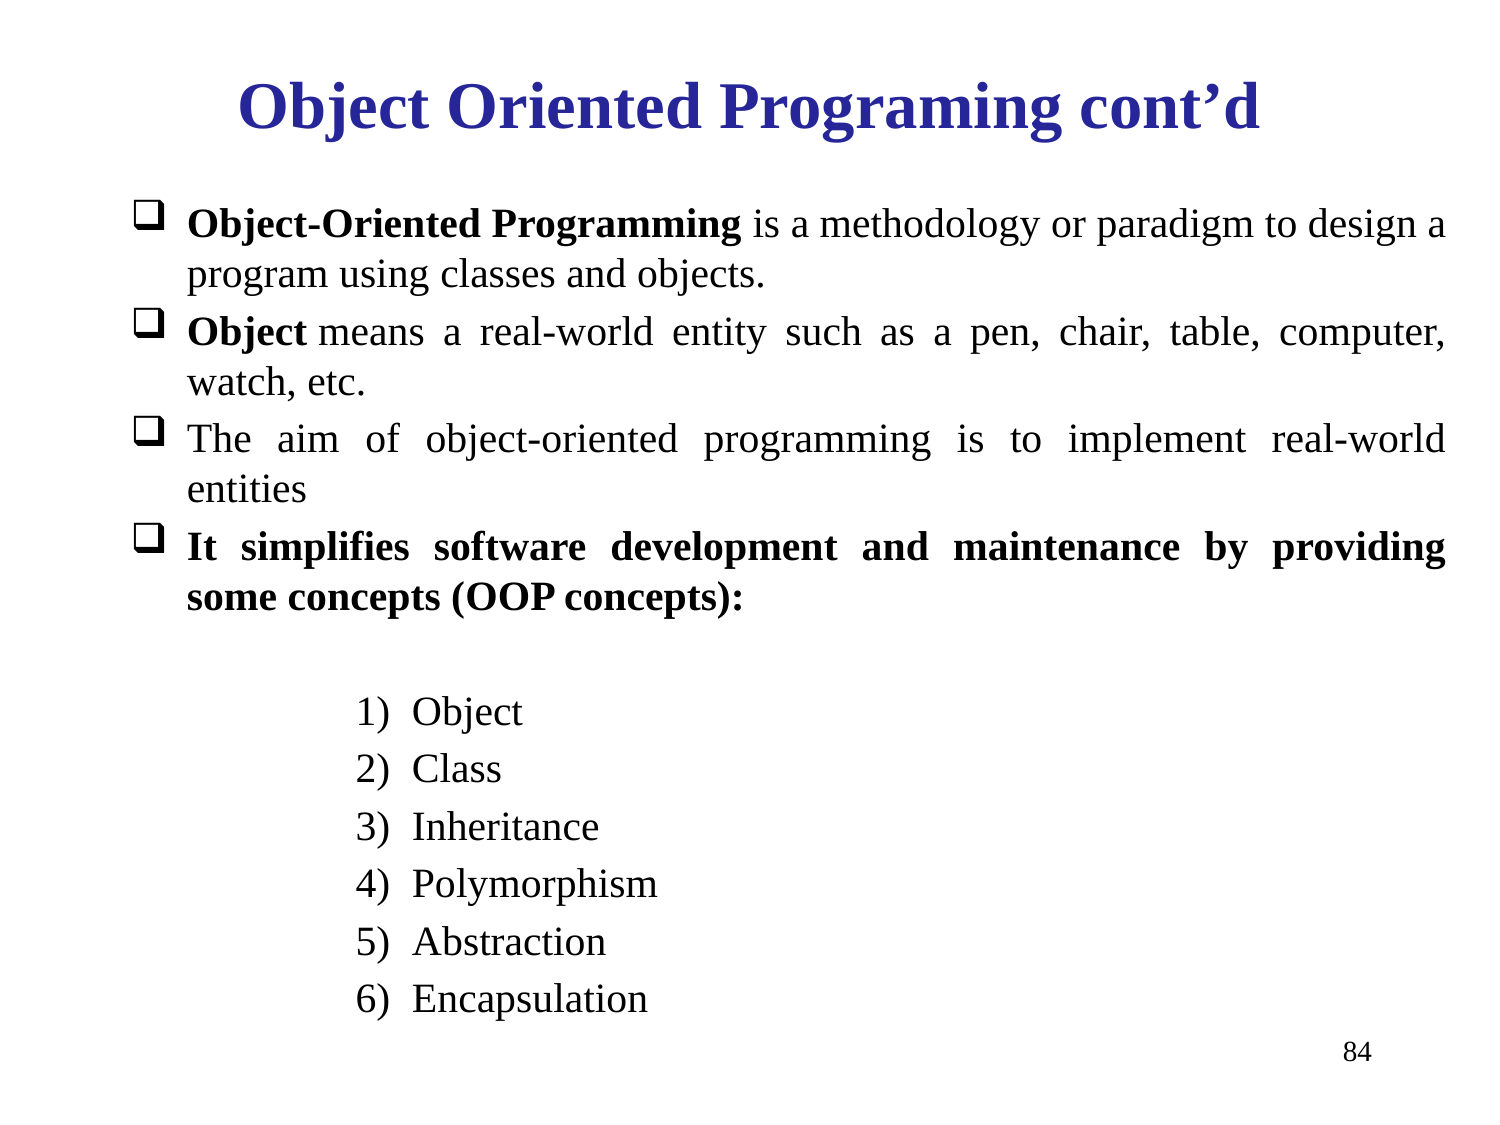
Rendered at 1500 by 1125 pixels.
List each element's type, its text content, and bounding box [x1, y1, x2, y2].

slide_number 84 [1074, 1025, 1388, 1100]
list Object-Oriented Programming is a methodology or paradigm to design a program using classes and objects. Object means a real-world entity such as a pen, chair, table, computer, watch, etc. The aim of object-oriented programming is to implement real-world entities It simplifies software development and maintenance by providing some concepts (OOP concepts): Object Class Inheritance Polymorphism Abstraction Encapsulation [96, 188, 1462, 1082]
title Object Oriented Programing cont’d [112, 39, 1388, 164]
